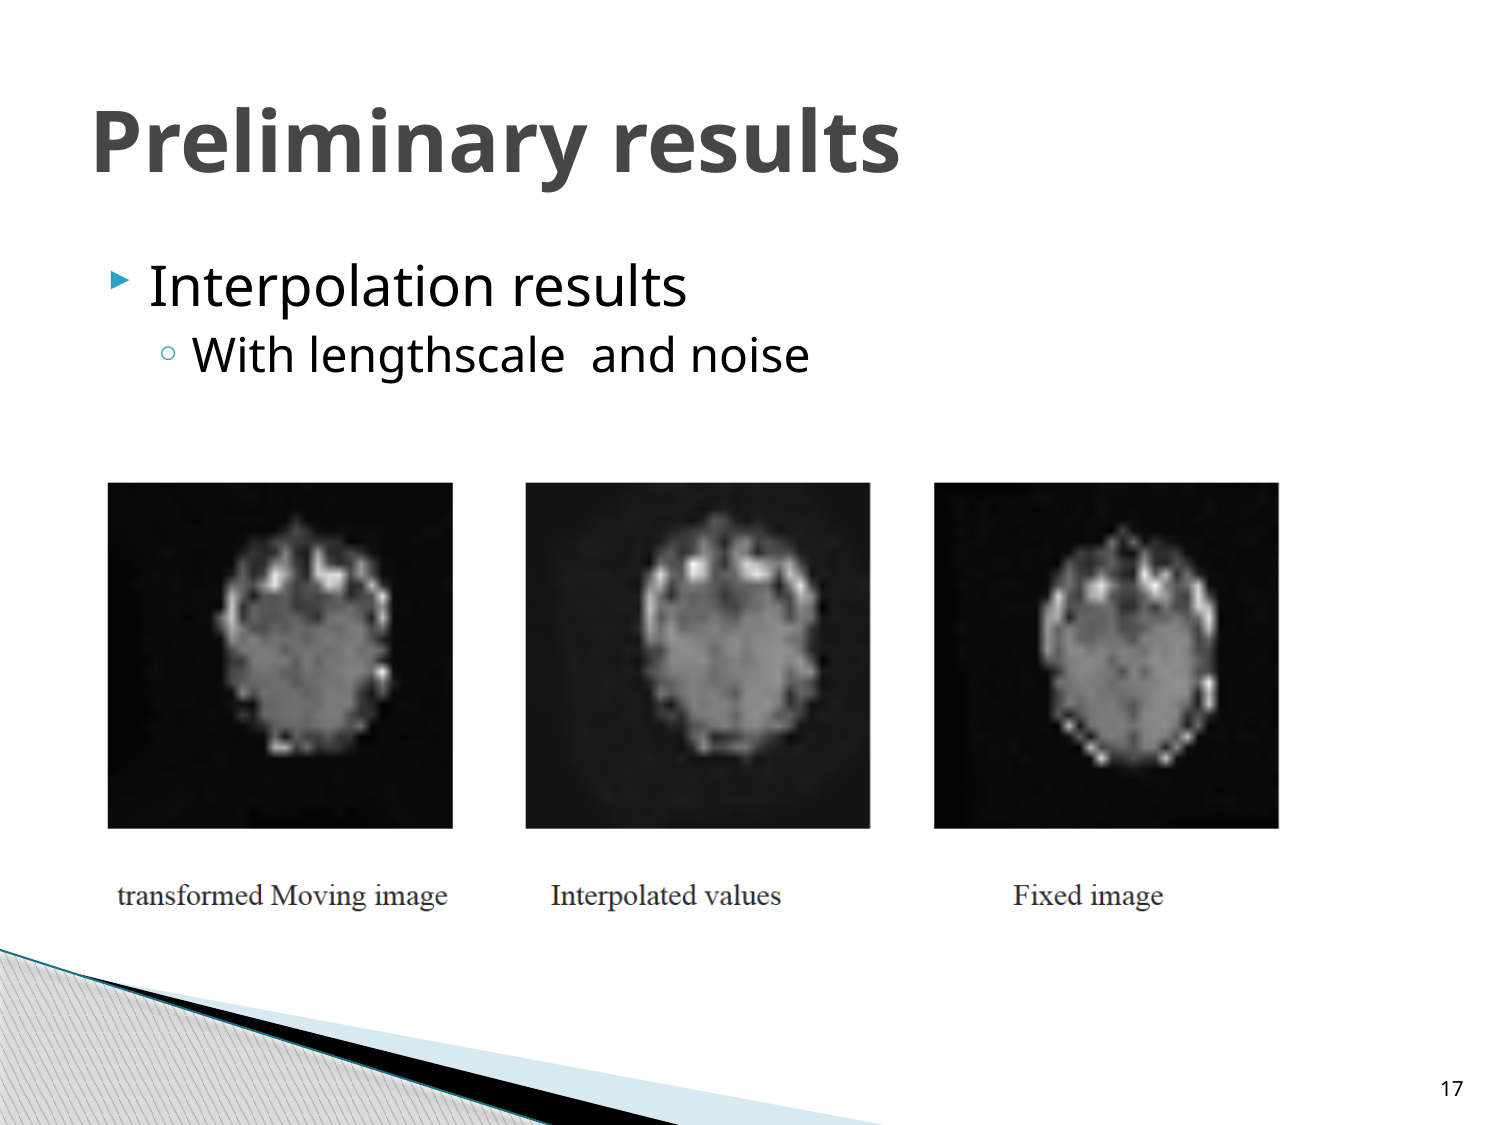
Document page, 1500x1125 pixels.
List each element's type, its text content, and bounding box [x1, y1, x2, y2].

title Preliminary results [75, 45, 1425, 233]
picture [88, 467, 1299, 928]
slide_number 17 [1418, 1051, 1479, 1112]
